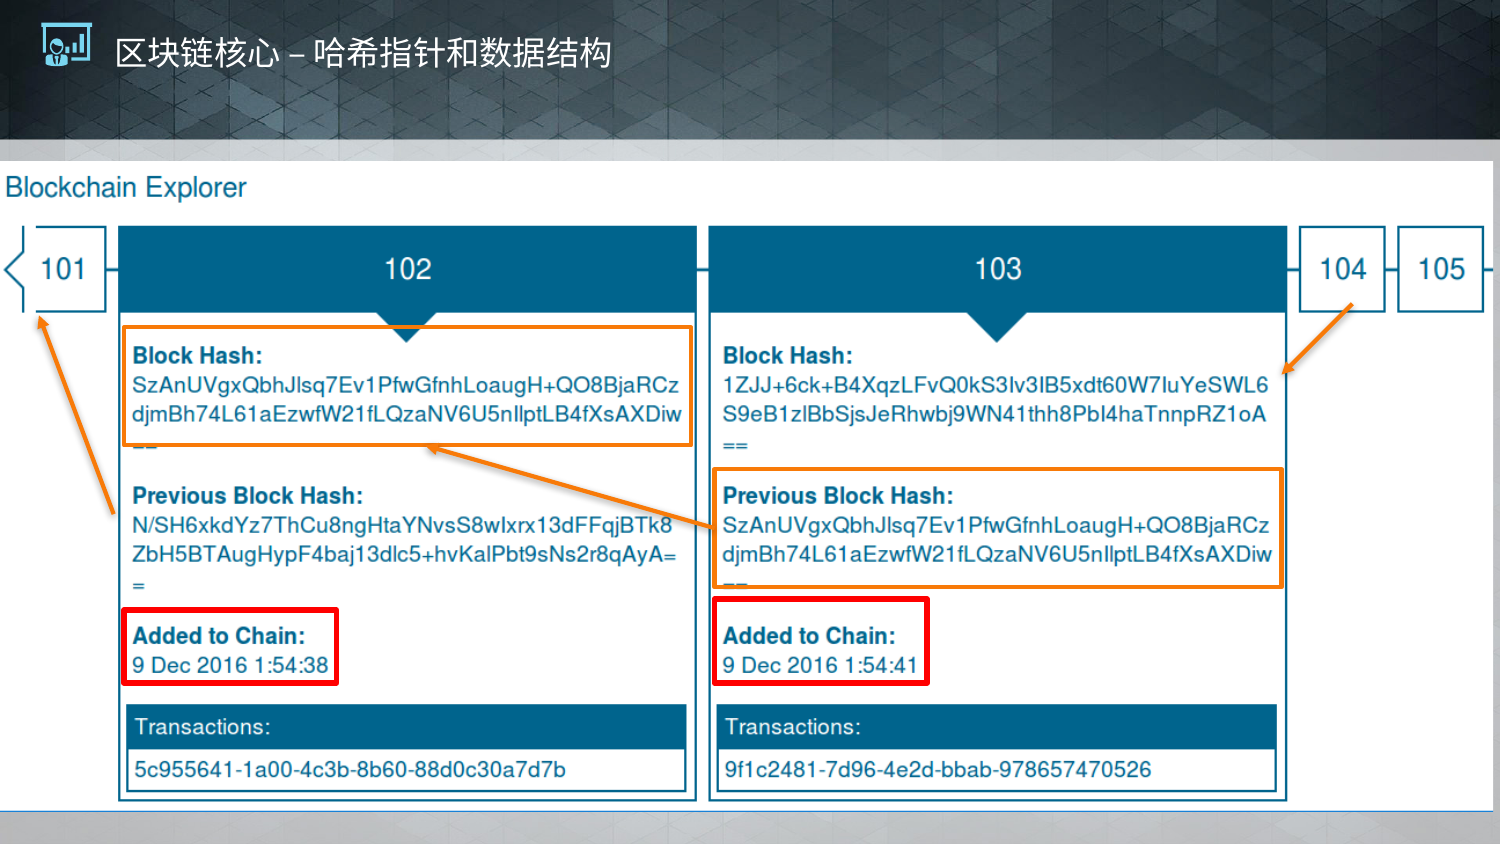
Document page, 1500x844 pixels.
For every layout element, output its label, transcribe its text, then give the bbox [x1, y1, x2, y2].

picture [0, 0, 1500, 844]
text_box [38, 315, 114, 515]
title 区块链核心 – 哈希指针和数据结构 [99, 20, 1131, 83]
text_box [1281, 303, 1353, 375]
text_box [424, 445, 715, 529]
text_box [45, 38, 70, 67]
text_box [41, 22, 93, 61]
